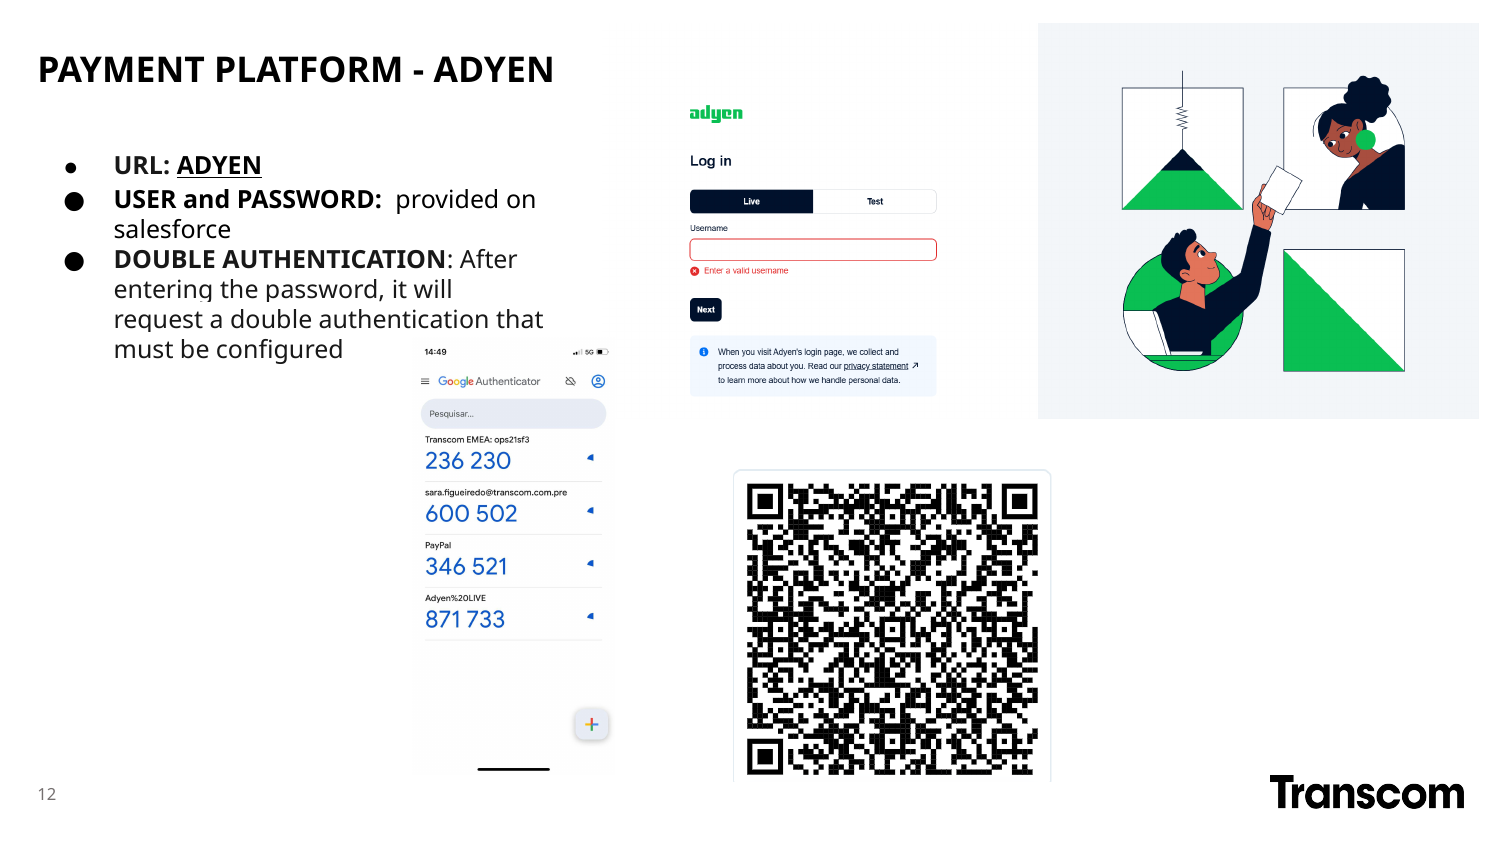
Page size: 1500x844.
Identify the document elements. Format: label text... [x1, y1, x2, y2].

title PAYMENT PLATFORM - ADYEN [37, 52, 597, 95]
text_box URL: ADYEN USER and PASSWORD: provided on salesforce DOUBLE AUTHENTICATION: After entering the password, it will request a double authentication that must be configured [23, 129, 563, 379]
picture [1270, 775, 1464, 809]
slide_number ‹#› [37, 782, 97, 809]
picture [714, 464, 1081, 783]
picture [412, 23, 1480, 775]
